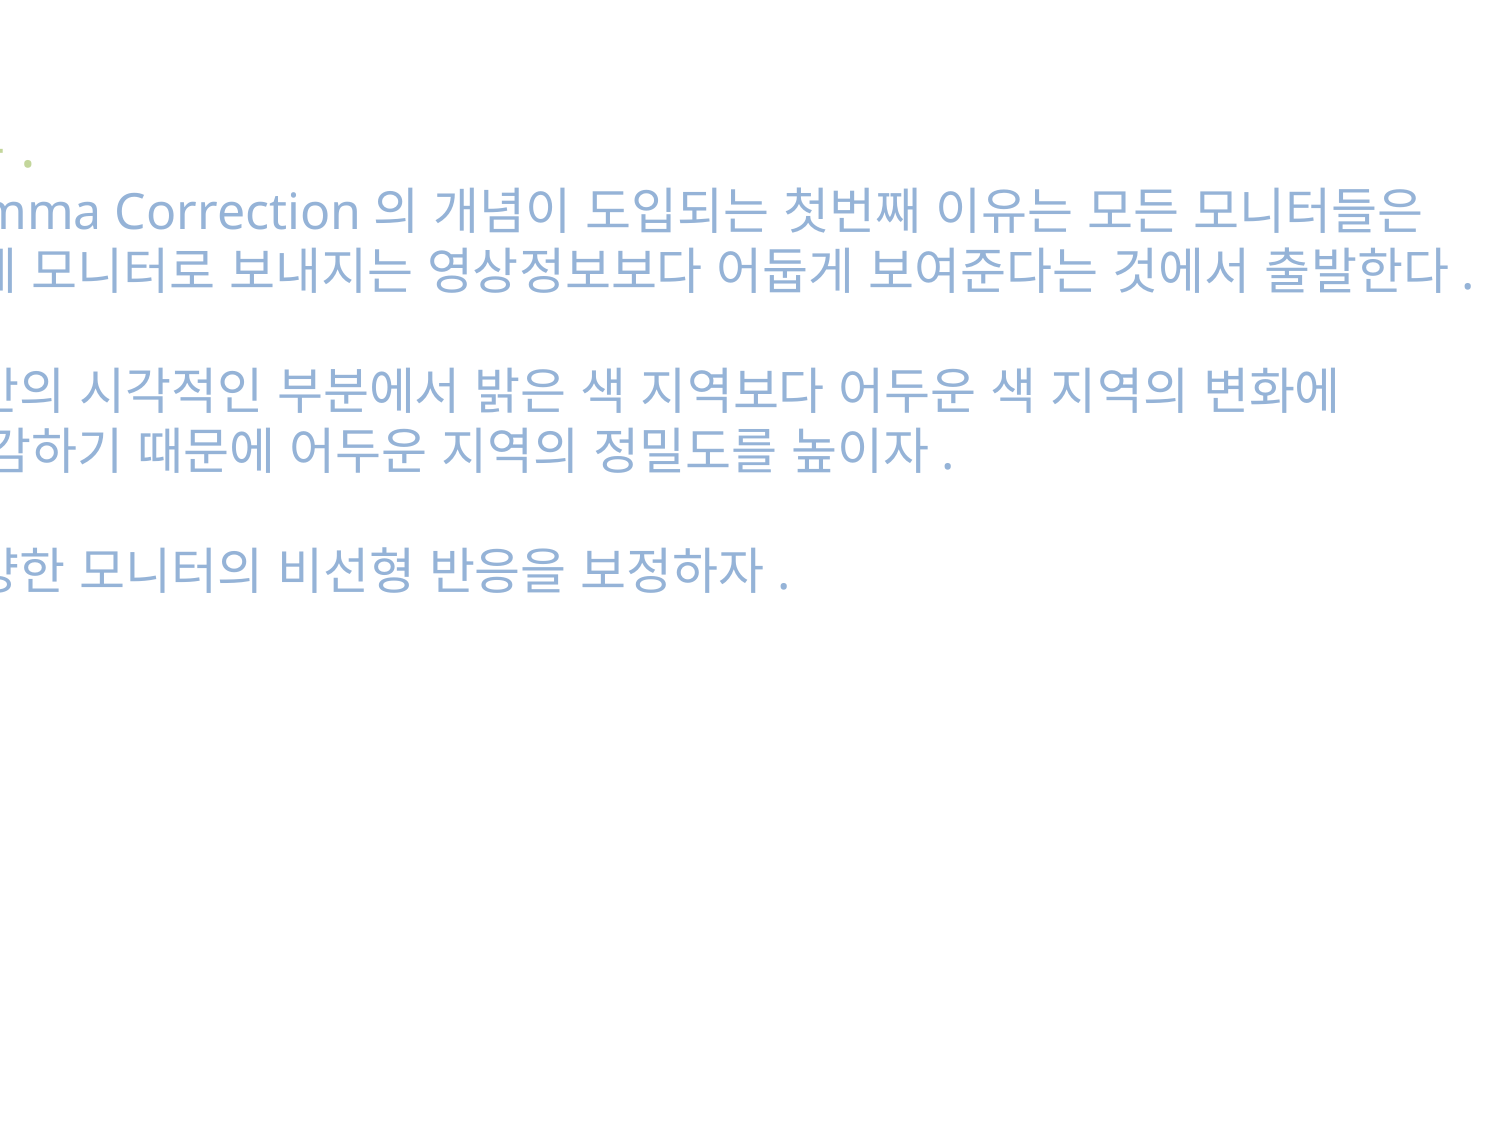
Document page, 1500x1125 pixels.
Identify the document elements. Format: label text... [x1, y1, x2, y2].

text_box 결론. Gamma Correction의 개념이 도입되는 첫번째 이유는 모든 모니터들은 실제 모니터로 보내지는 영상정보보다 어둡게 보여준다는 것에서 출발한다. -인간의 시각적인 부분에서 밝은 색 지역보다 어두운 색 지역의 변화에 민감하기 때문에 어두운 지역의 정밀도를 높이자. -다양한 모니터의 비선형 반응을 보정하자. [0, 101, 1490, 607]
